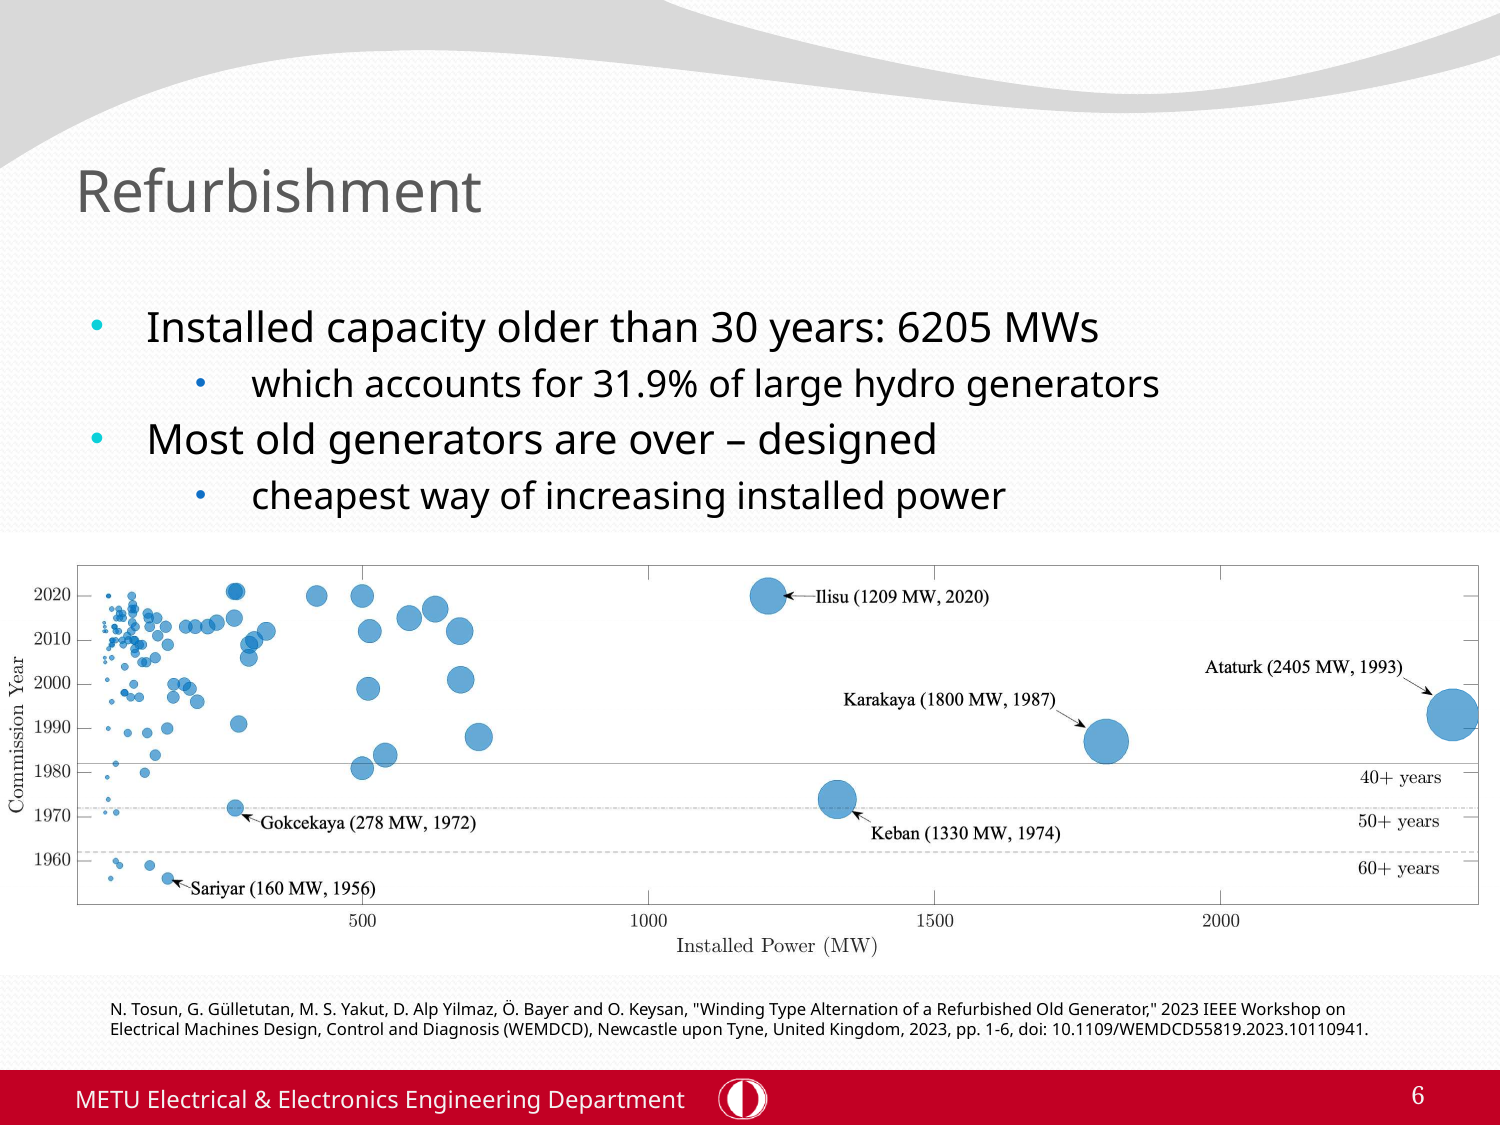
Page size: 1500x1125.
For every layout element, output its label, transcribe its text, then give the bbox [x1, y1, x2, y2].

picture [713, 1078, 781, 1122]
text_box N. Tosun, G. Gülletutan, M. S. Yakut, D. Alp Yilmaz, Ö. Bayer and O. Keysan, "Winding Type Alternation of a Refurbished Old Generator," 2023 IEEE Workshop on Electrical Machines Design, Control and Diagnosis (WEMDCD), Newcastle upon Tyne, United Kingdom, 2023, pp. 1-6, doi: 10.1109/WEMDCD55819.2023.10110941. [95, 991, 1425, 1047]
title Refurbishment [75, 55, 1425, 224]
list Installed capacity older than 30 years: 6205 MWs which accounts for 31.9% of large hydro generators Most old generators are over – designed cheapest way of increasing installed power [75, 234, 1425, 531]
slide_number 6 [1330, 1070, 1425, 1114]
picture [0, 532, 1500, 975]
list Installed capacity older than 30 years: 6205 MWs which accounts for 31.9% of large hydro generators Most old generators are over – designed cheapest way of increasing installed power [75, 989, 1425, 1053]
slide_number METU Electrical & Electronics Engineering Department [75, 1070, 732, 1114]
